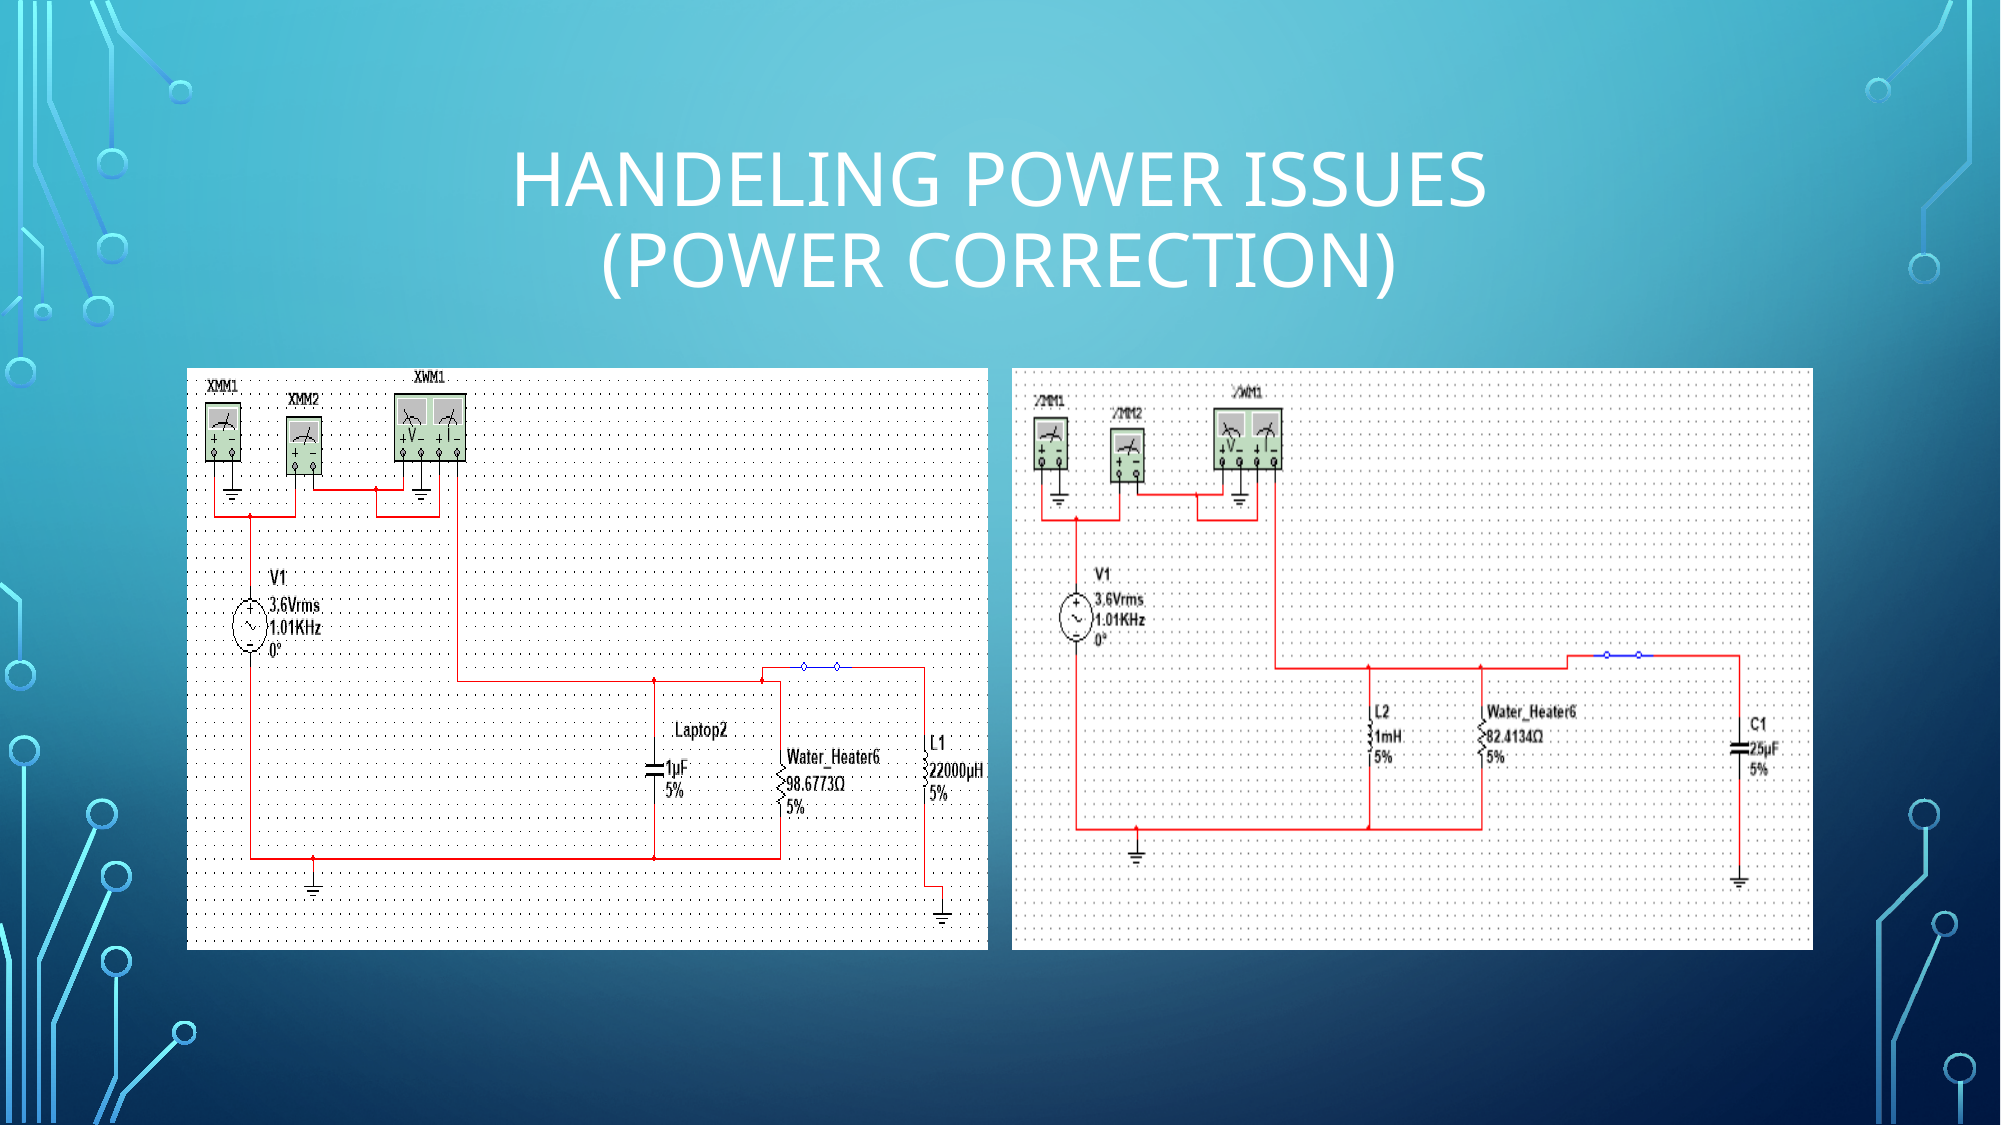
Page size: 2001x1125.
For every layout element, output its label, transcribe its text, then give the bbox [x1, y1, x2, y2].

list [1012, 368, 1813, 951]
title HANDELING POWER ISSUES (Power correction) [187, 101, 1813, 344]
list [186, 368, 988, 951]
